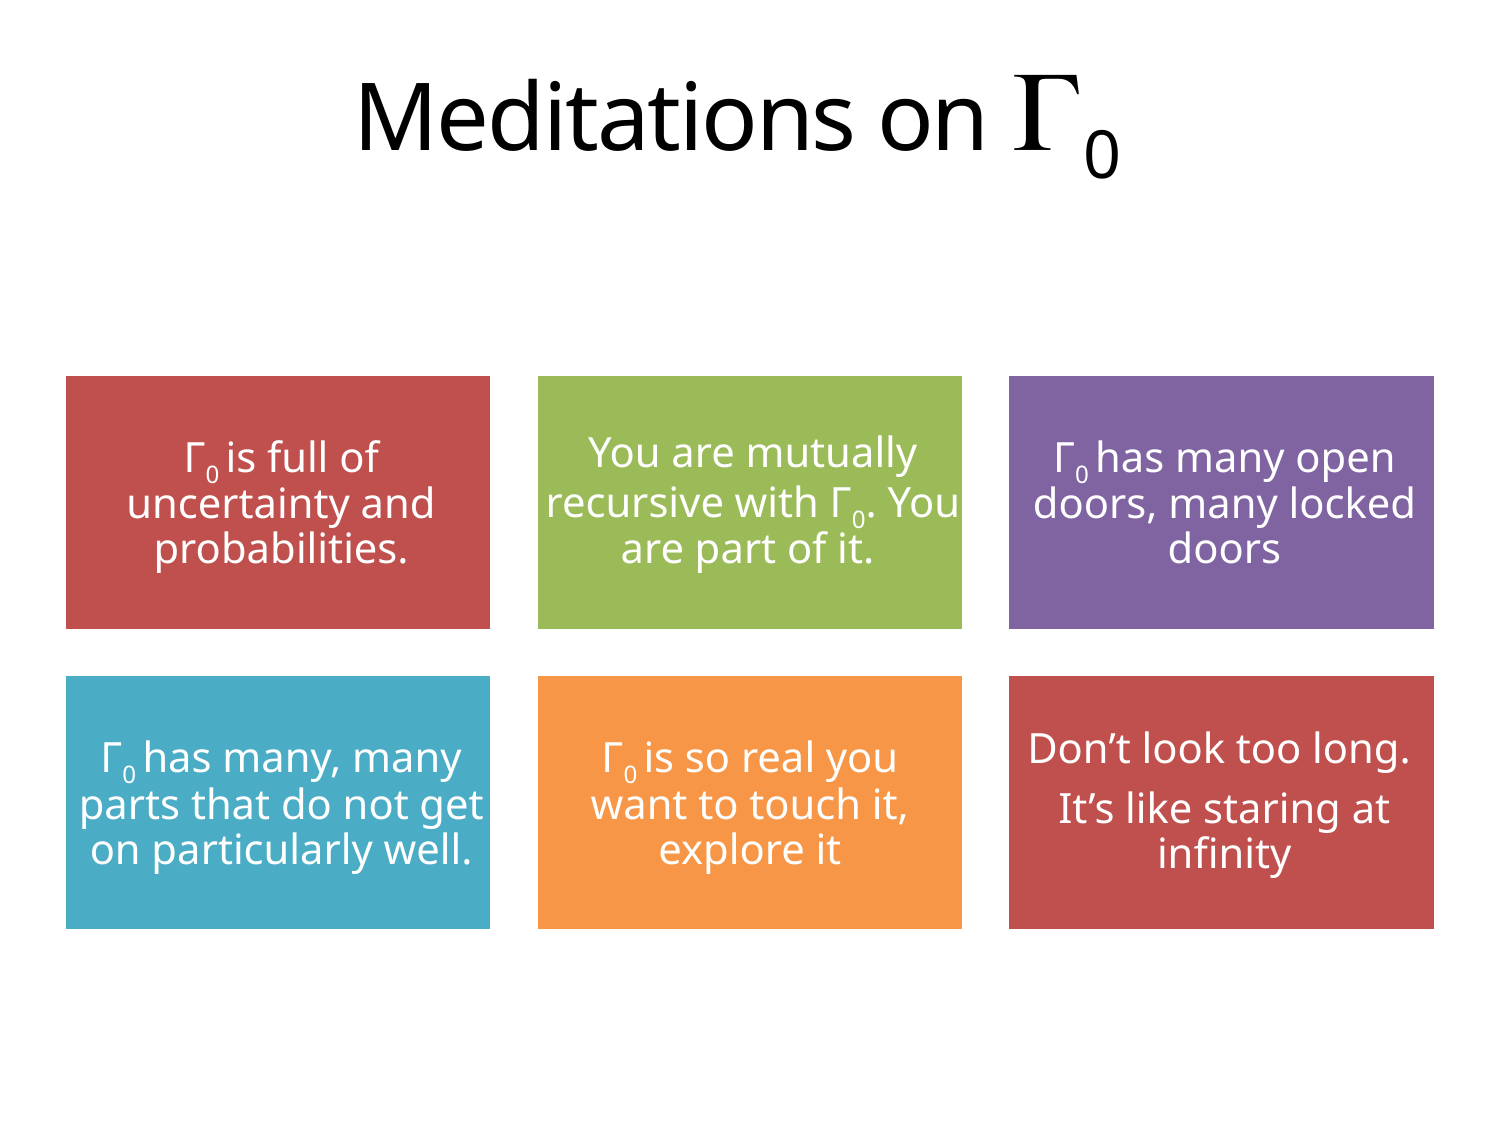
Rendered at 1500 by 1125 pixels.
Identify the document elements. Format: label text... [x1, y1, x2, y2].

title Meditations on 0 [63, 37, 1436, 163]
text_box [63, 237, 1437, 1068]
